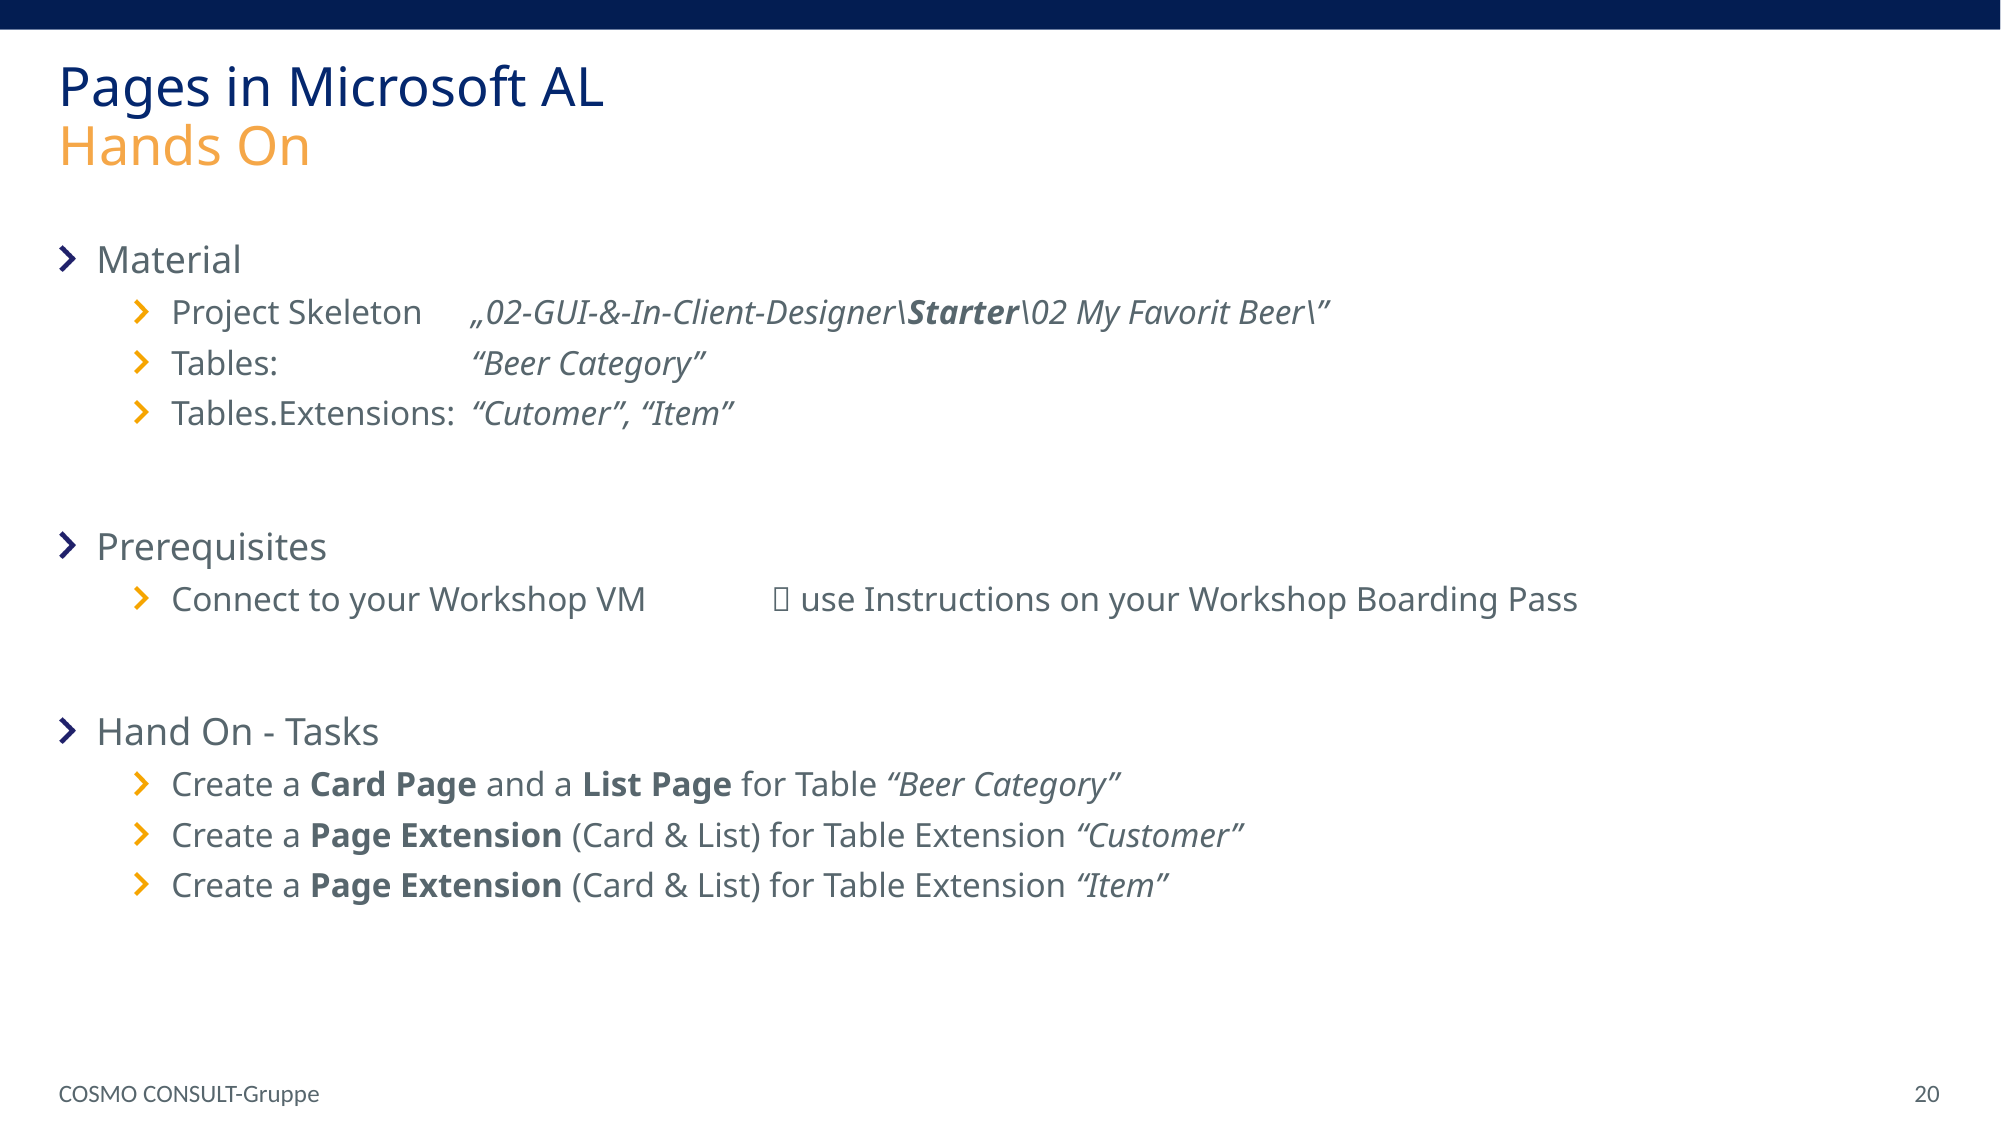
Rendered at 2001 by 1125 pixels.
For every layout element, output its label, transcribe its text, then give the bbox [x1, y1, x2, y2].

picture [134, 350, 149, 374]
picture [134, 586, 149, 610]
picture [59, 717, 76, 744]
picture [134, 771, 149, 796]
picture [134, 872, 149, 896]
slide_number COSMO CONSULT-Gruppe [59, 1062, 509, 1123]
slide_number 20 [1526, 1062, 1940, 1123]
picture [134, 299, 149, 324]
title Pages in Microsoft AL Hands On [59, 59, 1940, 178]
list Material Project Skeleton „02-GUI-&-In-Client-Designer\Starter\02 My Favorit Beer\” Tables: “Beer Category” Tables.Extensions: “Cutomer”, “Item” Prerequisites Connect to your Workshop VM  use Instructions on your Workshop Boarding Pass Hand On - Tasks Create a Card Page and a List Page for Table “Beer Category” Create a Page Extension (Card & List) for Table Extension “Customer” Create a Page Extension (Card & List) for Table Extension “Item” [58, 235, 1941, 1040]
picture [59, 245, 76, 272]
picture [134, 822, 149, 846]
picture [59, 531, 76, 559]
picture [134, 400, 149, 424]
